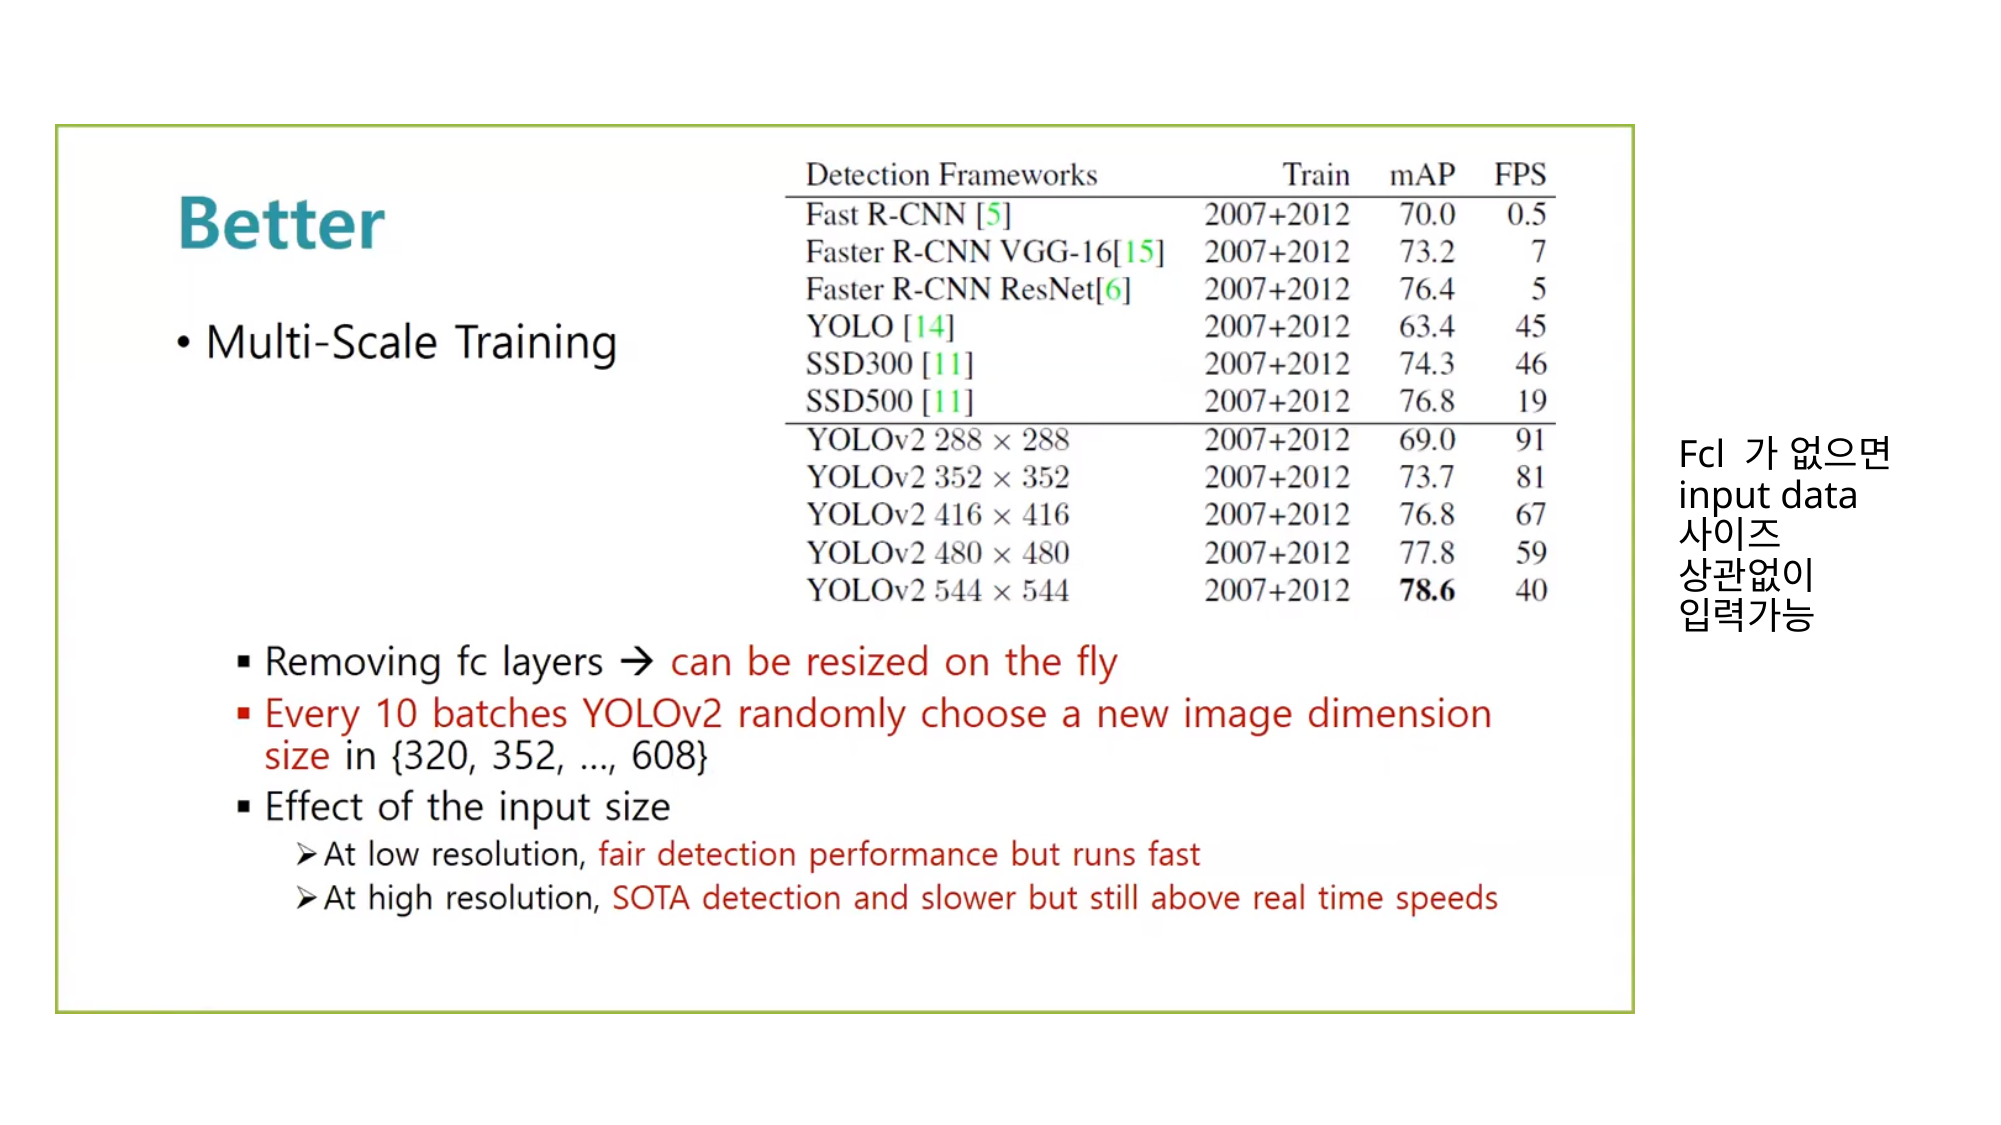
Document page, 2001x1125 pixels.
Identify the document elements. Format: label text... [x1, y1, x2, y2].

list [55, 124, 1635, 1014]
title Fcl 가 없으면 input data 사이즈 상관없이 입력가능 [1663, 59, 1927, 1014]
